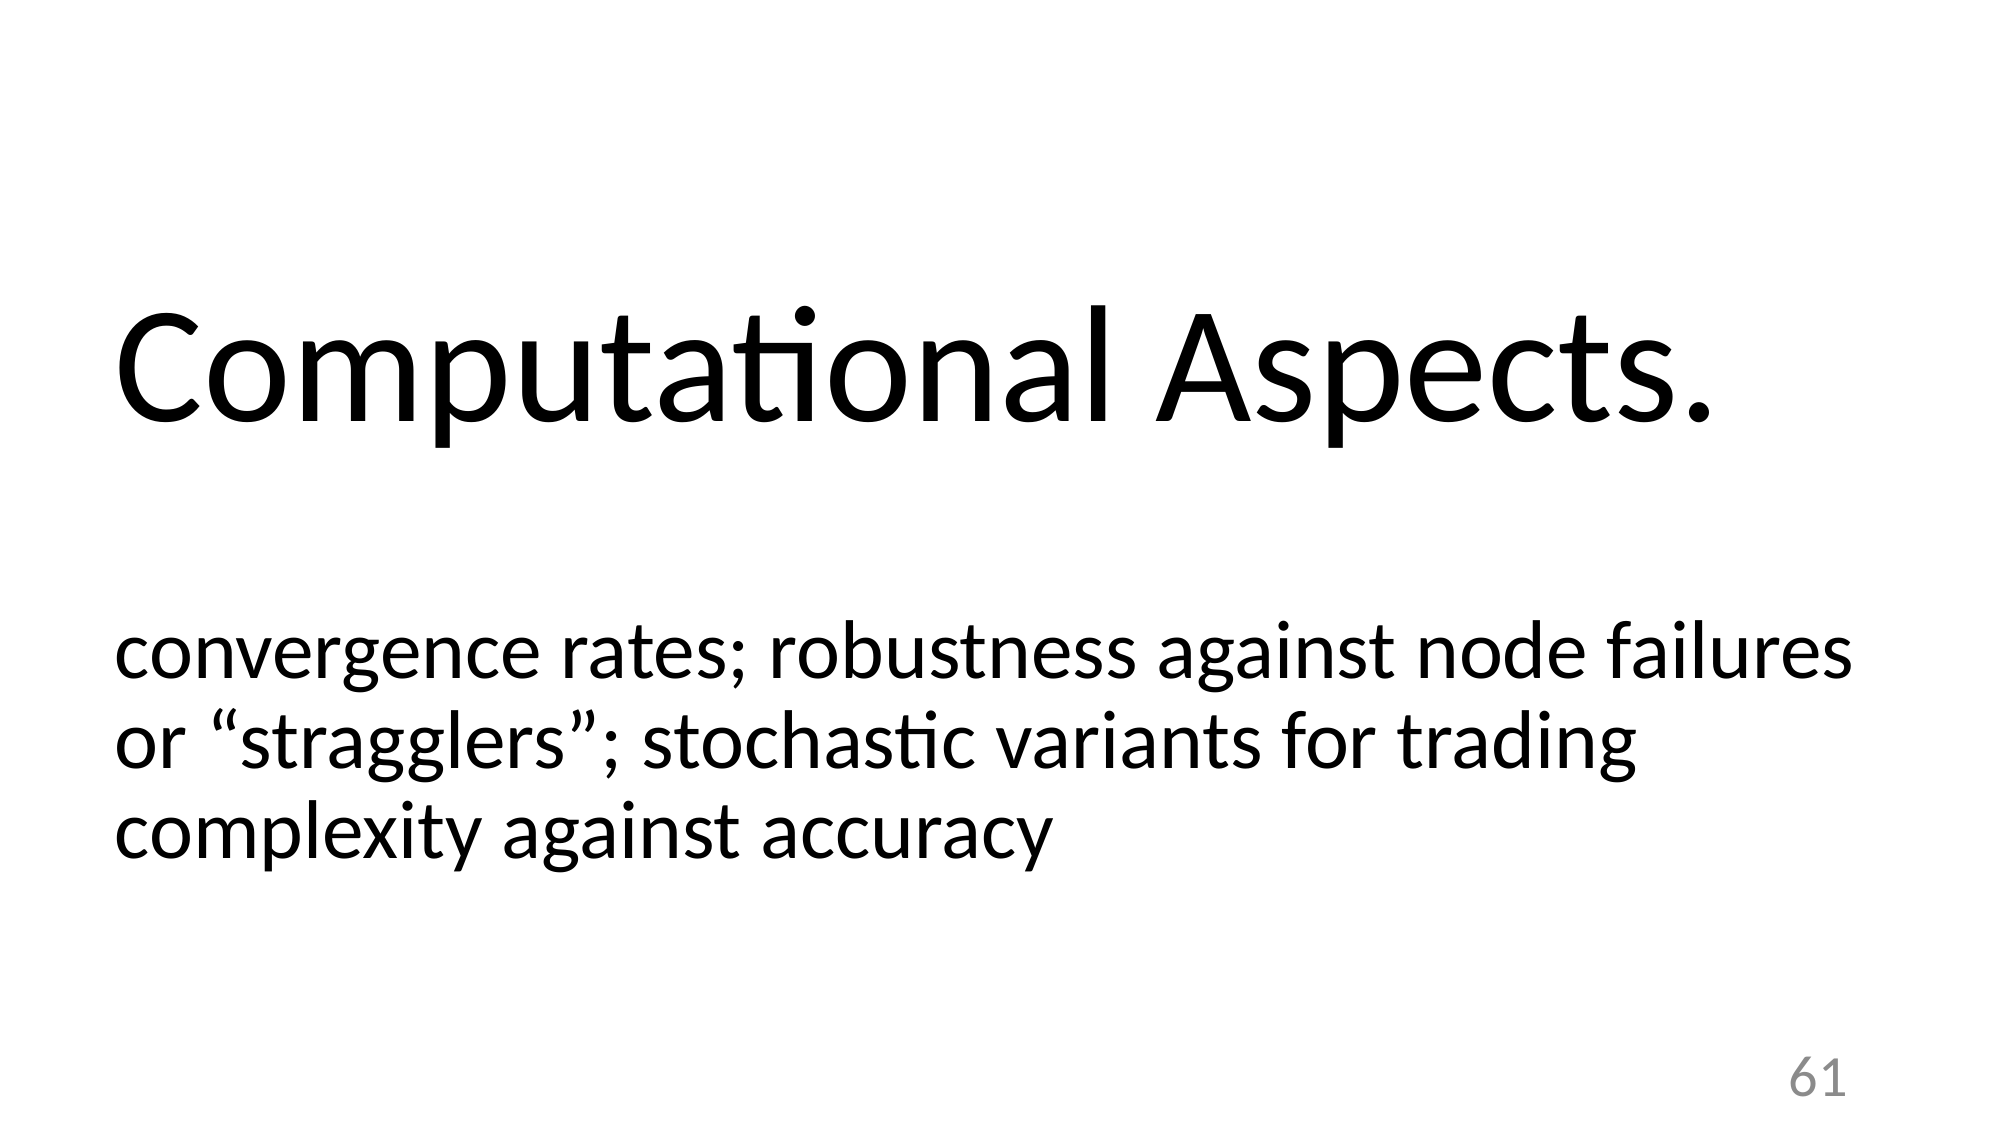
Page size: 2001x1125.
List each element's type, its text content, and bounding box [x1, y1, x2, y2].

slide_number 61 [1412, 1042, 1863, 1103]
list Computational Aspects. convergence rates; robustness against node failures or “stragglers”; stochastic variants for trading complexity against accuracy [99, 269, 1963, 1073]
